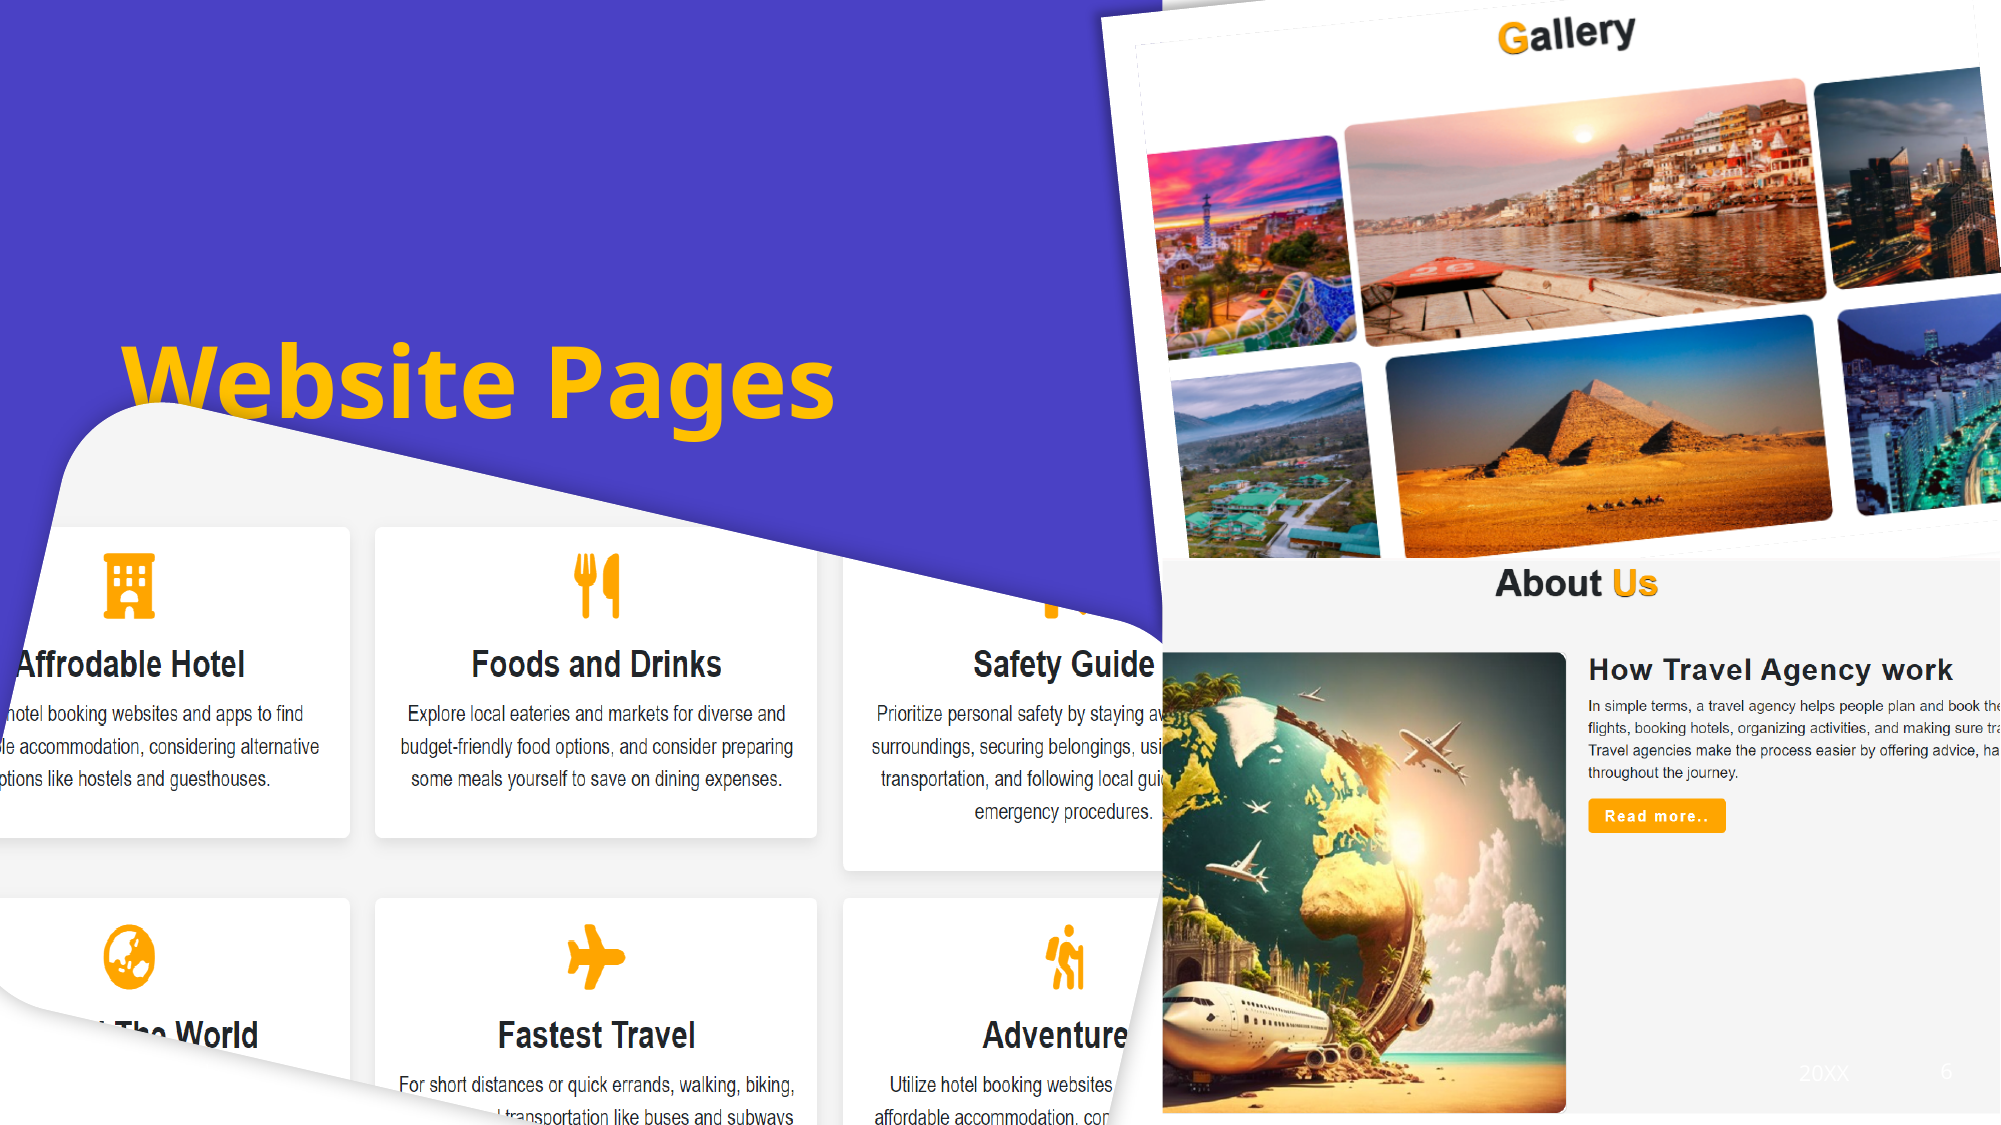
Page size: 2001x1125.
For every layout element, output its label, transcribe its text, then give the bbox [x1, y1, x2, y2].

picture [0, 0, 2001, 1125]
title Website Pages [106, 57, 1082, 448]
